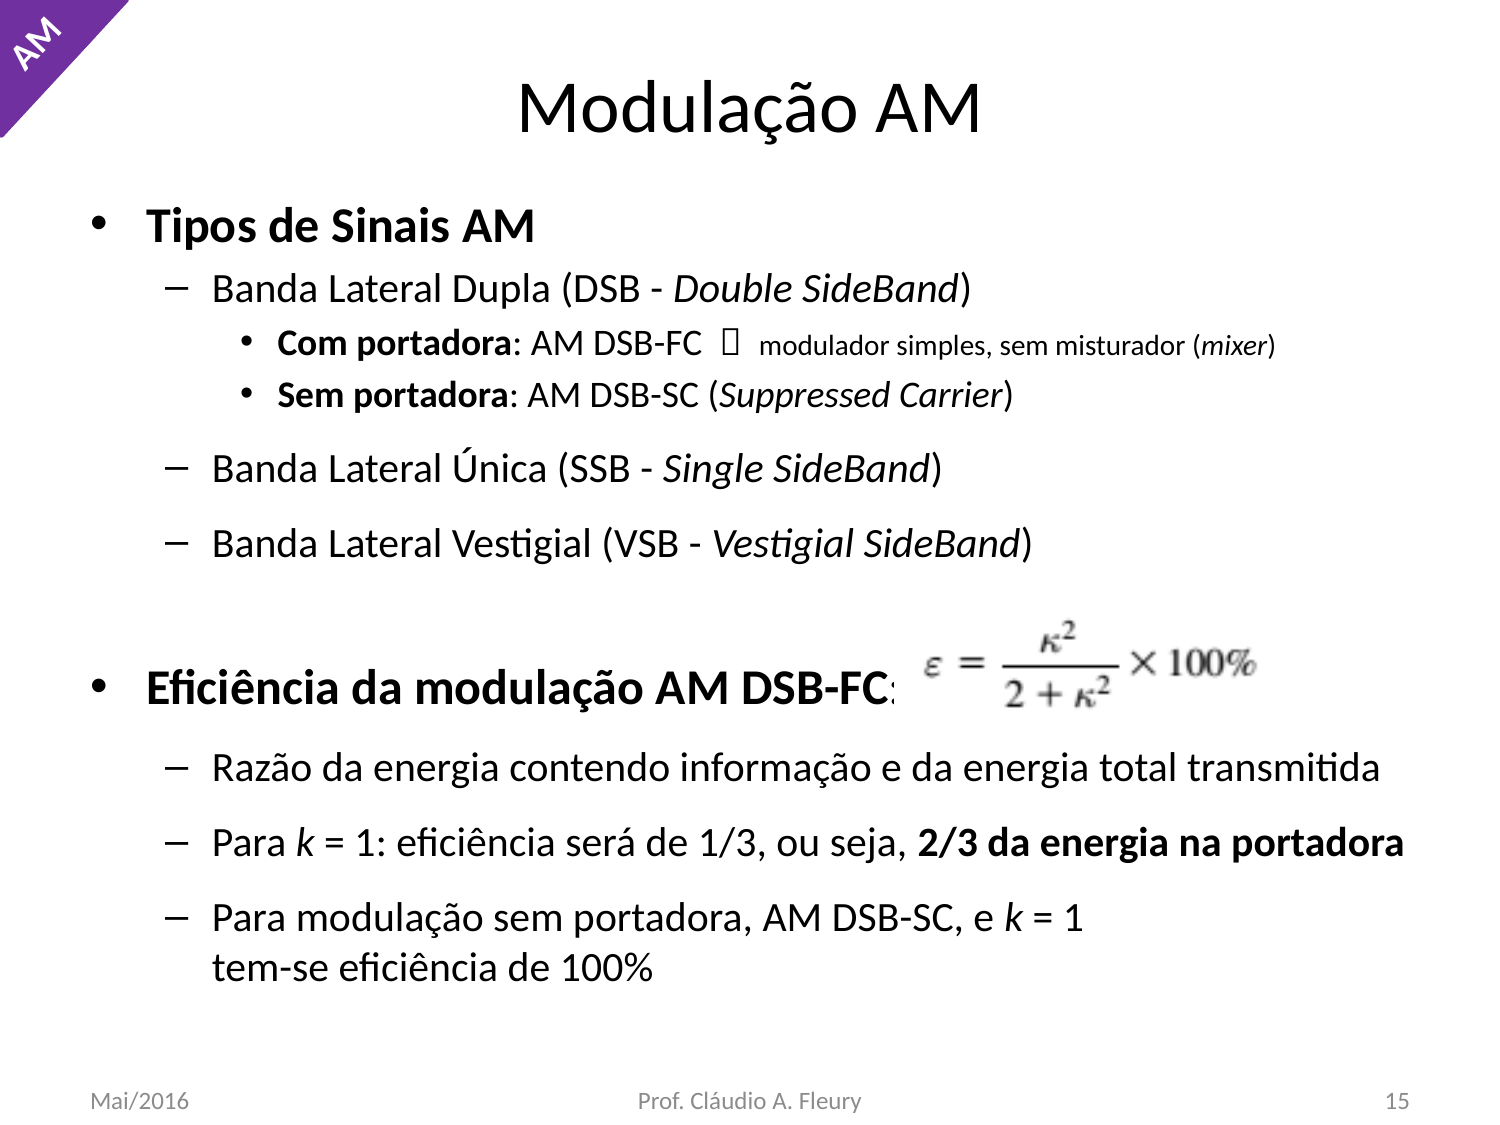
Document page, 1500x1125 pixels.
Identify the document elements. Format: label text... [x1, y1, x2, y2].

title Modulação AM [75, 45, 1425, 161]
list Tipos de Sinais AM Banda Lateral Dupla (DSB - Double SideBand) Com portadora: AM DSB-FC  modulador simples, sem misturador (mixer) Sem portadora: AM DSB-SC (Suppressed Carrier) Banda Lateral Única (SSB - Single SideBand) Banda Lateral Vestigial (VSB - Vestigial SideBand) Eficiência da modulação AM DSB-FC: Razão da energia contendo informação e da energia total transmitida Para k = 1: eficiência será de 1/3, ou seja, 2/3 da energia na portadora Para modulação sem portadora, AM DSB-SC, e k = 1 tem-se eficiência de 100% [75, 184, 1425, 1047]
picture [894, 606, 1294, 727]
slide_number 15 [1074, 1069, 1425, 1125]
footer Prof. Cláudio A. Fleury [512, 1069, 988, 1125]
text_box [0, 0, 128, 136]
slide_number Mai/2016 [75, 1069, 425, 1125]
